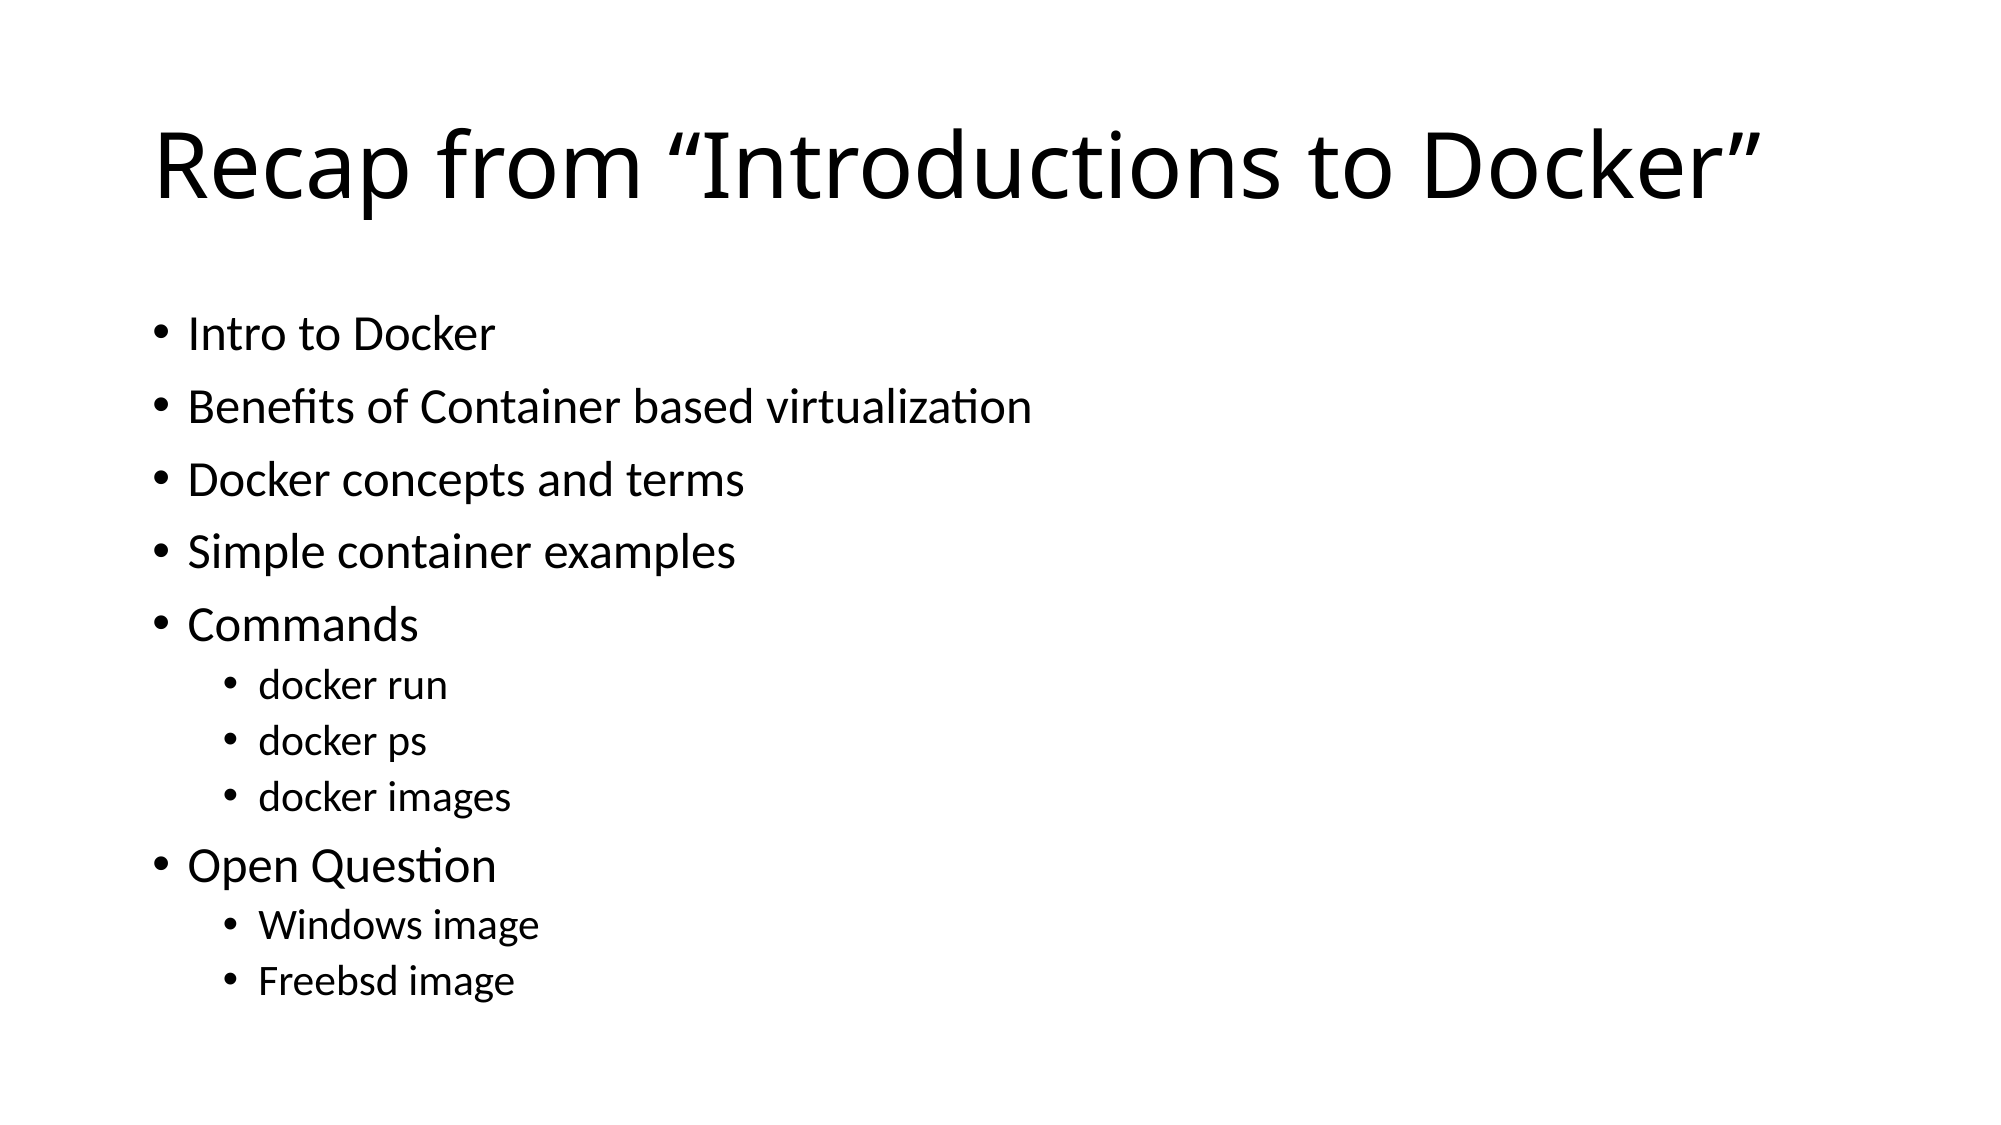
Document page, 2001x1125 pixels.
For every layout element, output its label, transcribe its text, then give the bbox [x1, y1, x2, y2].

list Intro to Docker Benefits of Container based virtualization Docker concepts and terms Simple container examples Commands docker run docker ps docker images Open Question Windows image Freebsd image [137, 299, 1863, 1014]
title Recap from “Introductions to Docker” [137, 59, 1863, 278]
